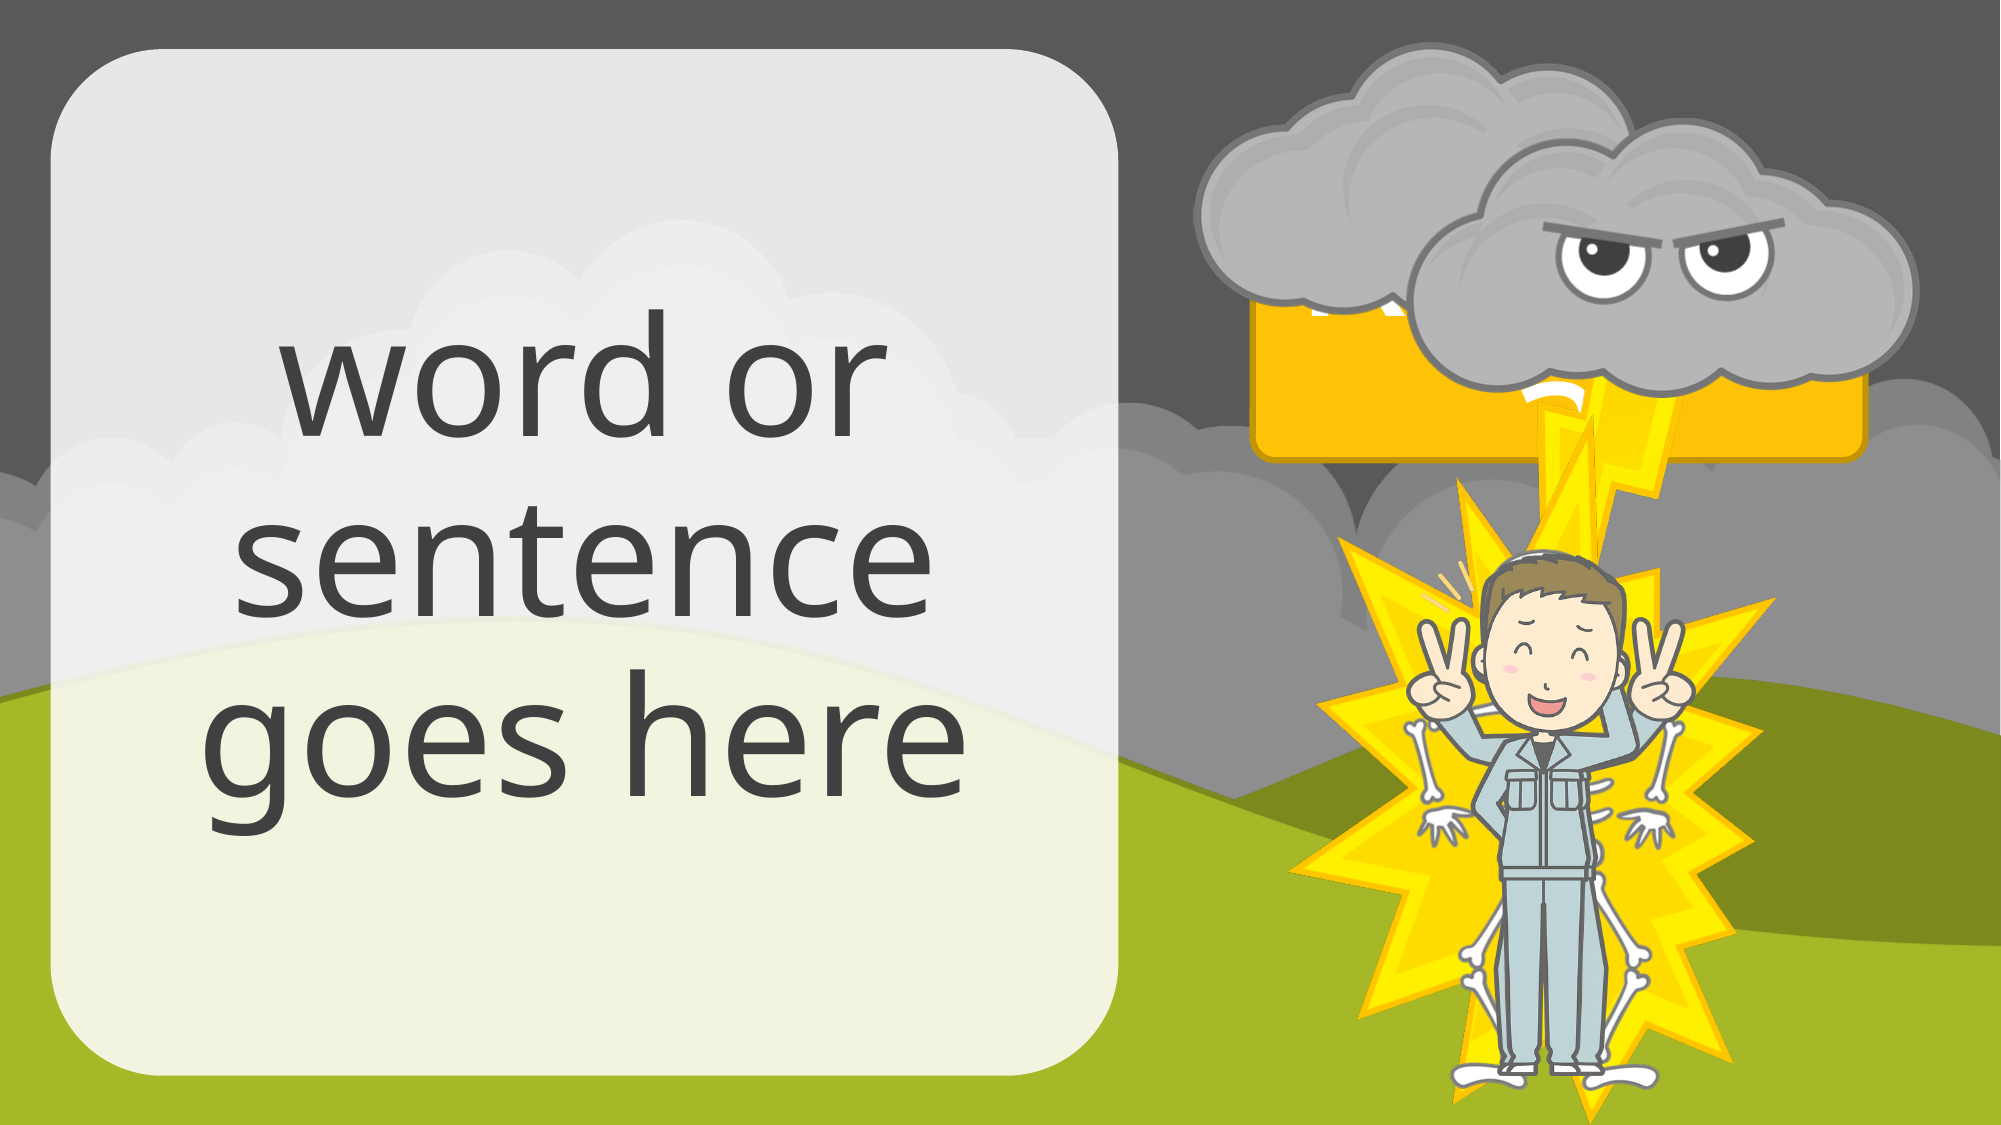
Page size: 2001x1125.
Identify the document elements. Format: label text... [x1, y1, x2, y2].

picture [0, 0, 2001, 1125]
text_box word or sentence goes here [49, 48, 1120, 219]
text_box [0, 0, 2000, 219]
